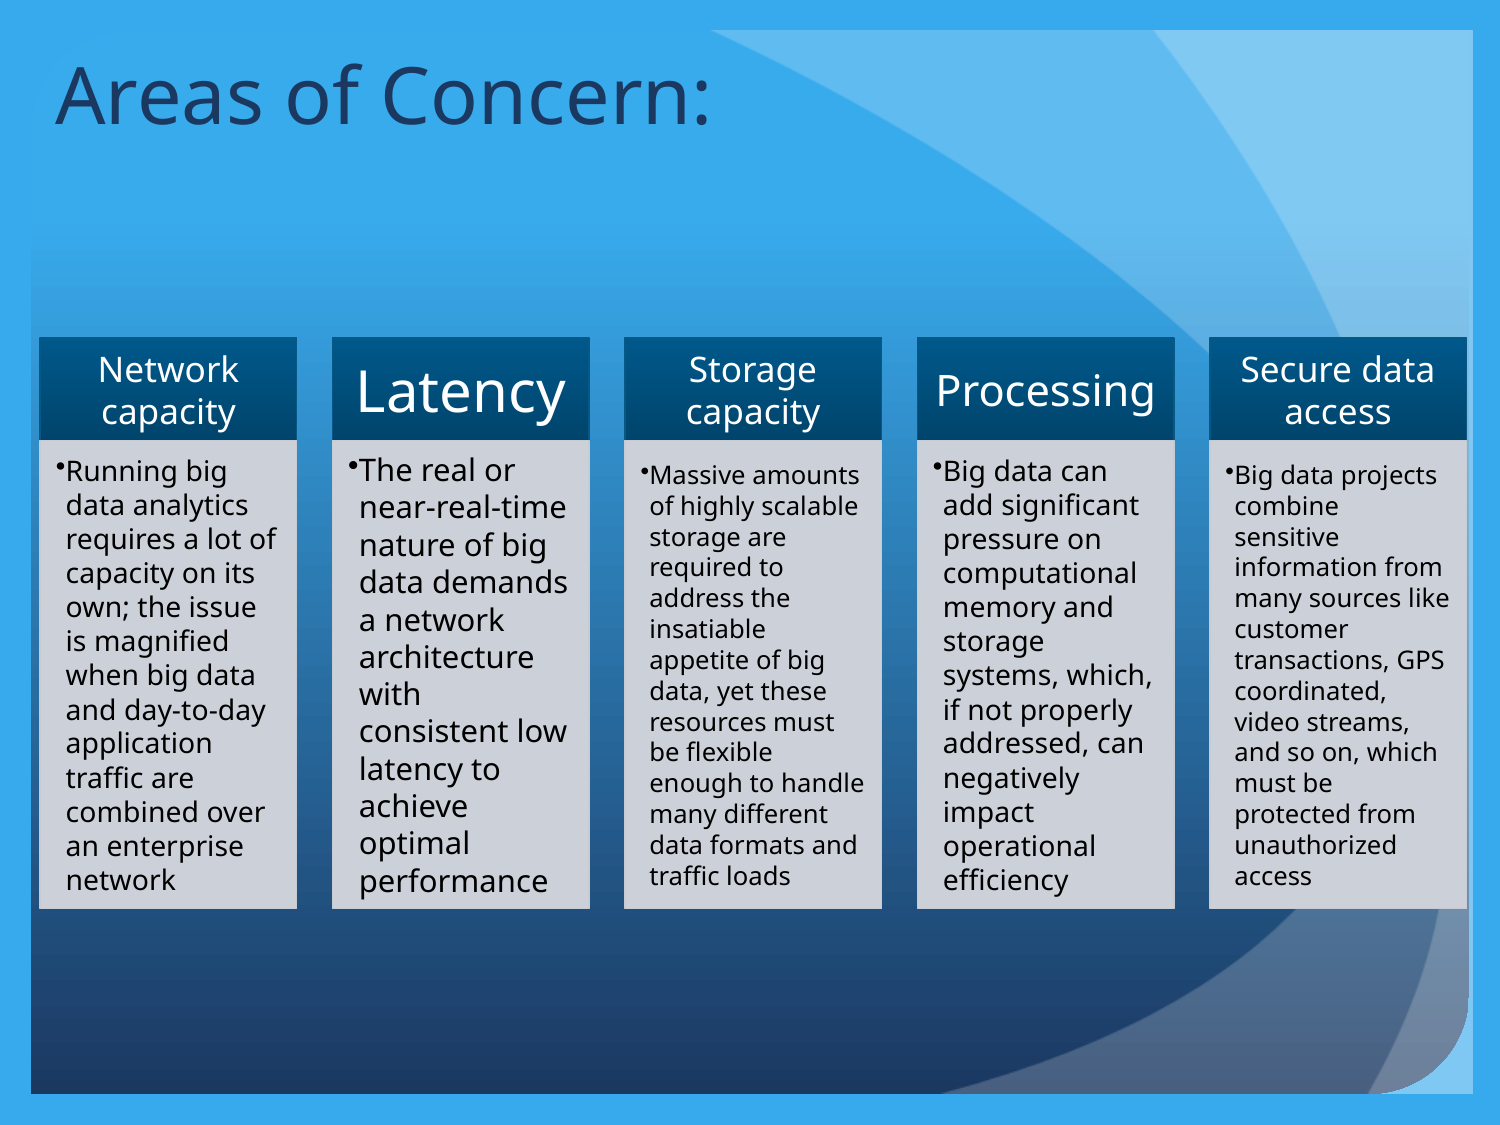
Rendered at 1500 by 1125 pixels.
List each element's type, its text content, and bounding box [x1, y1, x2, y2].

title Areas of Concern: [40, 0, 1433, 149]
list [40, 176, 1467, 1070]
picture [24, 30, 1473, 1094]
